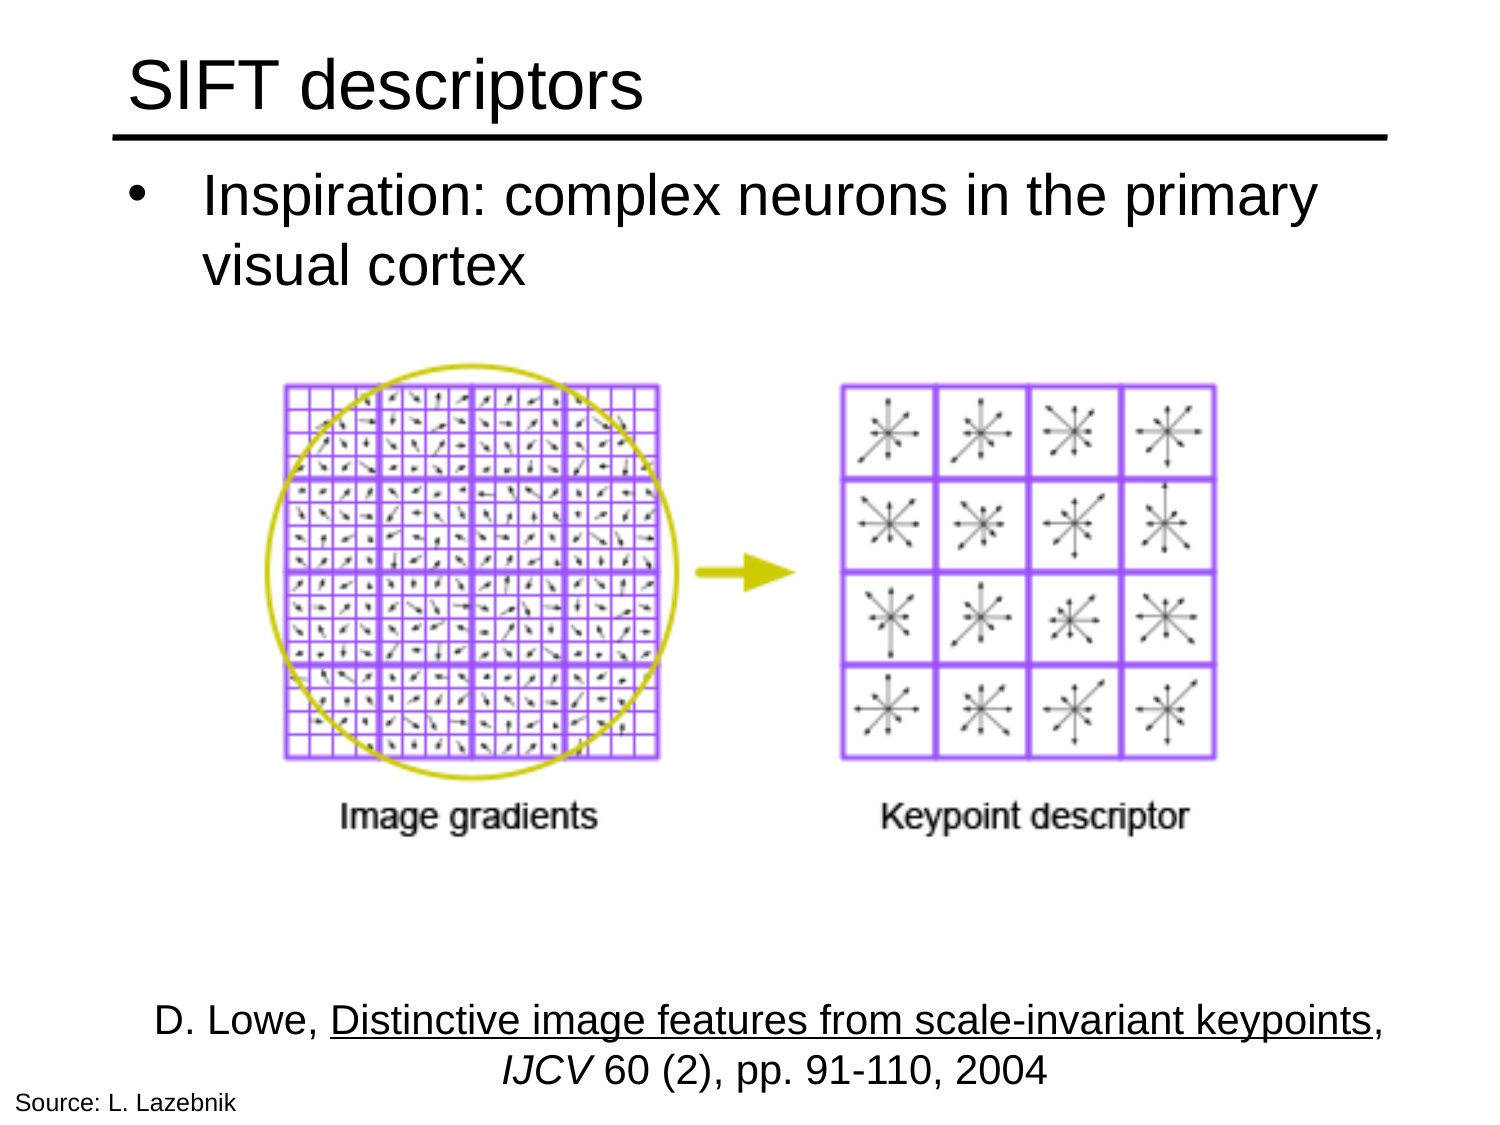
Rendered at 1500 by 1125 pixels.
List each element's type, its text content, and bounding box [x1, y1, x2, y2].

picture [237, 337, 1242, 863]
title SIFT descriptors [112, 12, 1388, 149]
text_box Source: L. Lazebnik [0, 1079, 290, 1125]
list Inspiration: complex neurons in the primary visual cortex [112, 149, 1388, 985]
text_box D. Lowe, Distinctive image features from scale-invariant keypoints, IJCV 60 (2), pp. 91-110, 2004 [62, 985, 1488, 1100]
